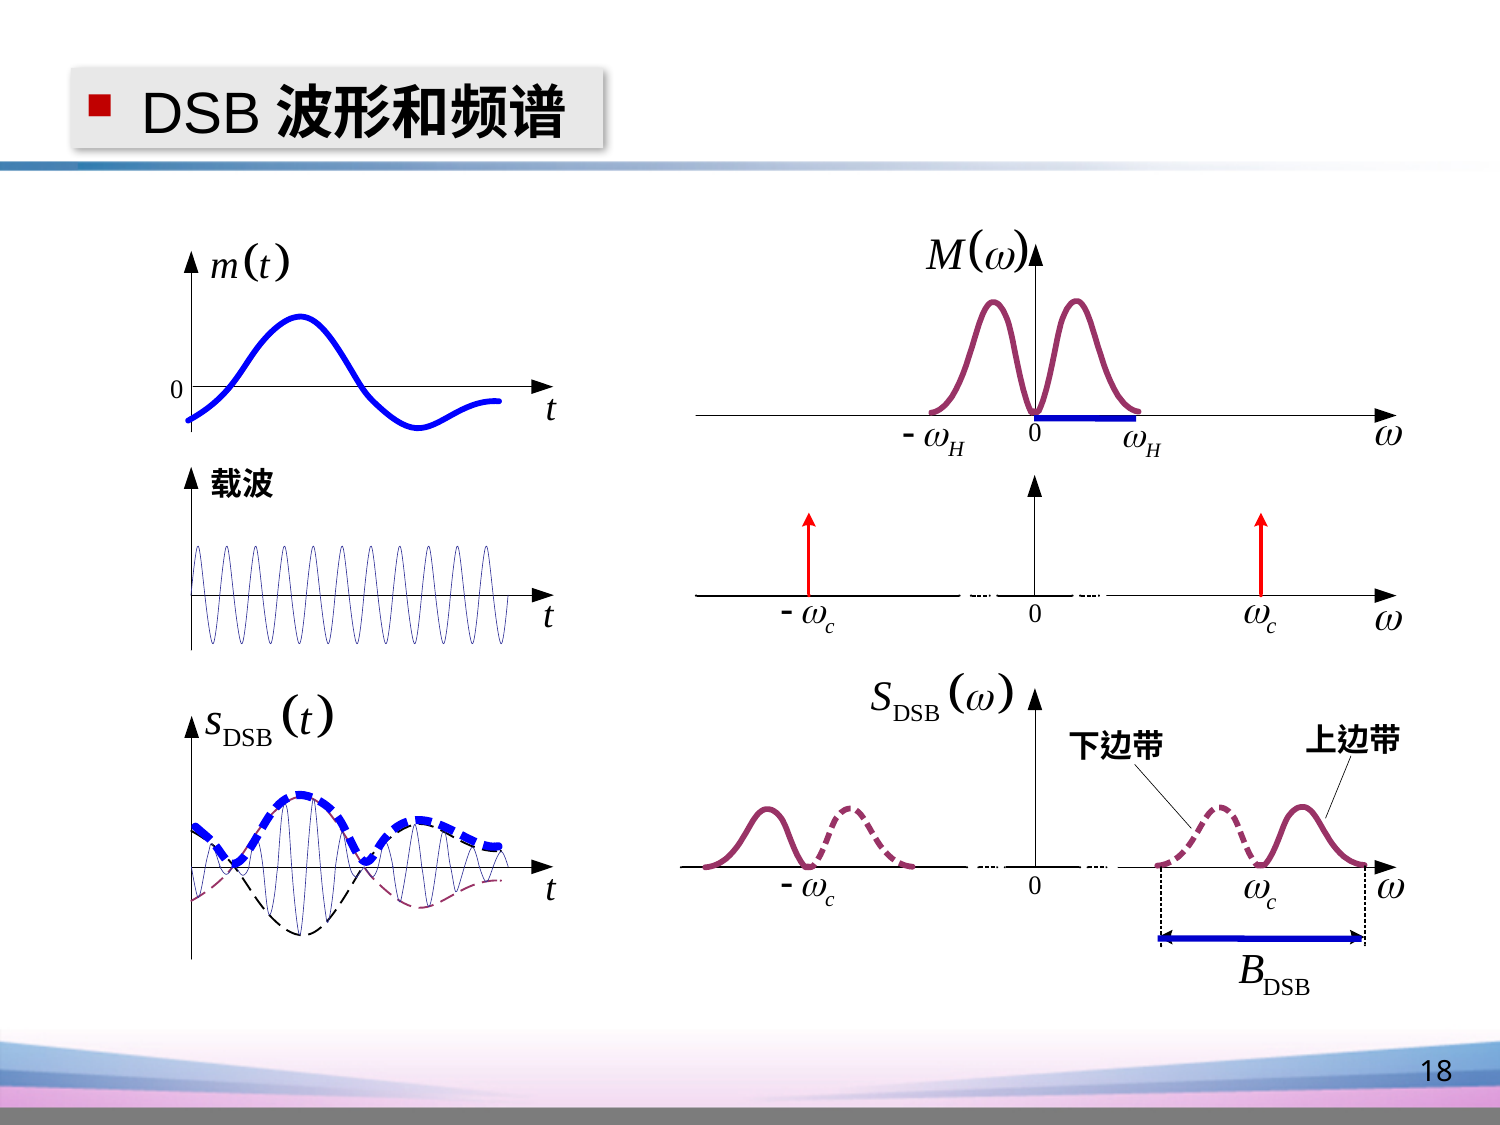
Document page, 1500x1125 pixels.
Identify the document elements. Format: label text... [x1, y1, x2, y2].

slide_number 18 [1154, 1023, 1468, 1100]
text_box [190, 785, 505, 883]
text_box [88, 207, 1423, 1031]
picture [0, 1, 1500, 1125]
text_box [178, 301, 505, 446]
text_box DSB波形和频谱 [70, 67, 604, 149]
